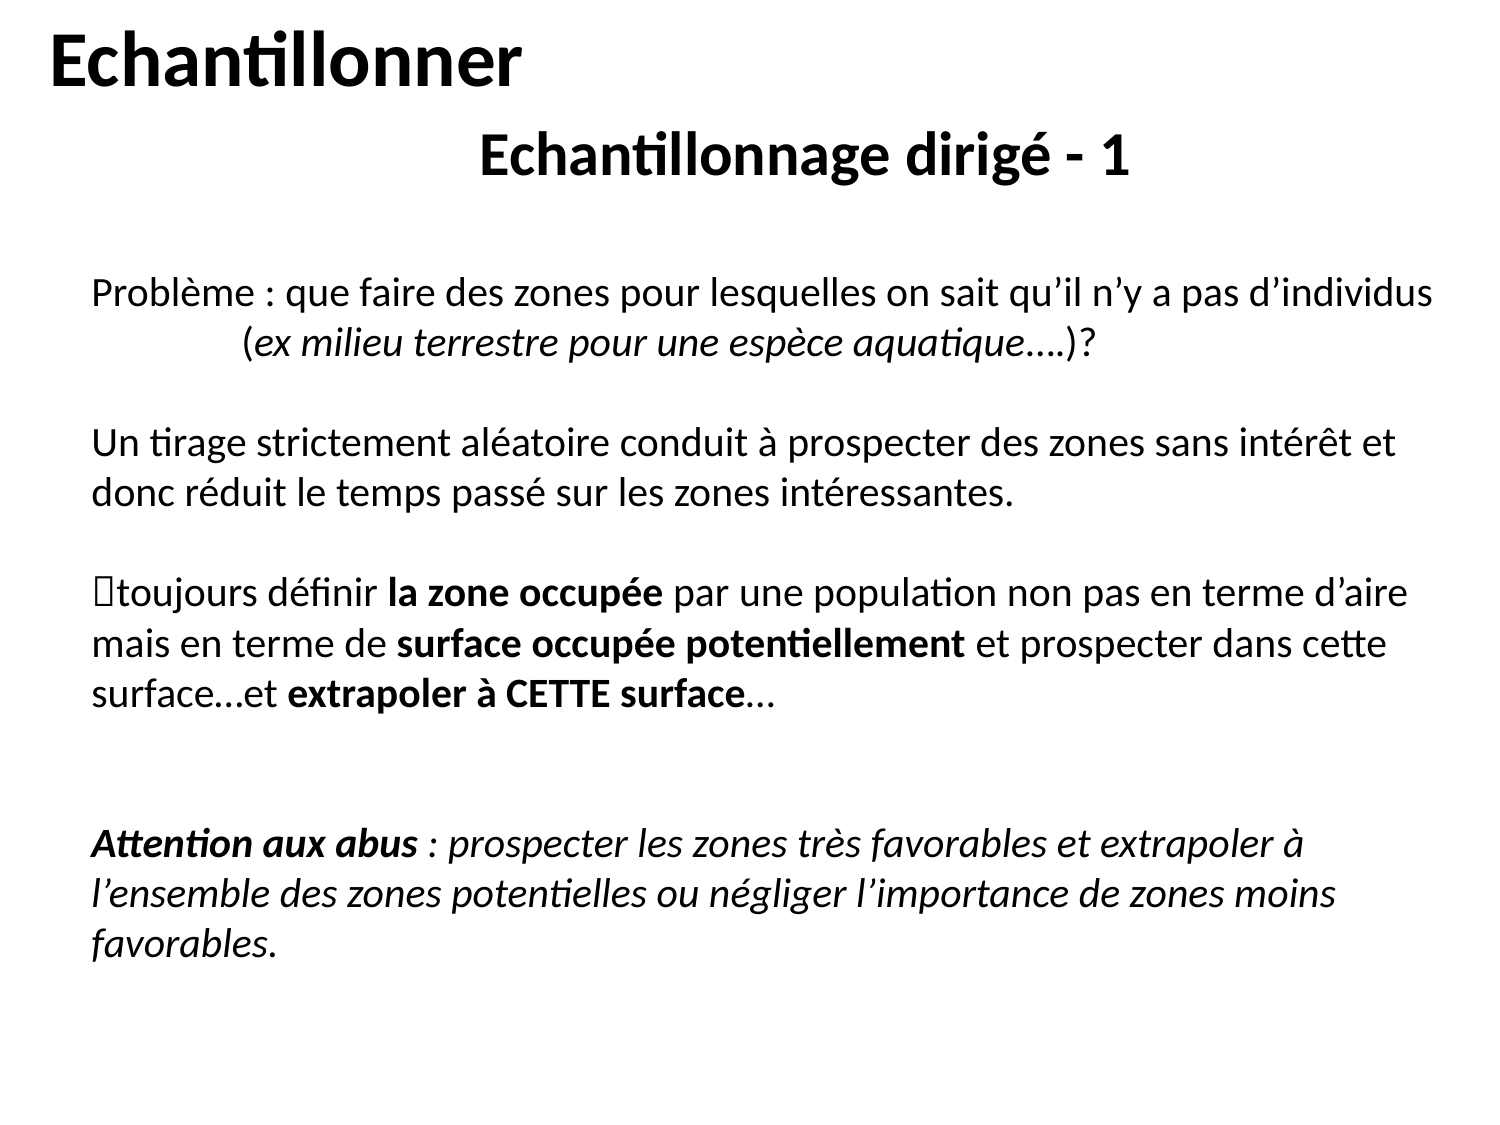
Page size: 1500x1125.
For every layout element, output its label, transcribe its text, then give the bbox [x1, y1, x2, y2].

text_box Echantillonnage dirigé - 1 [464, 105, 1147, 196]
text_box Echantillonner [34, 0, 540, 110]
text_box Problème : que faire des zones pour lesquelles on sait qu’il n’y a pas d’individus (ex milieu terrestre pour une espèce aquatique….)? Un tirage strictement aléatoire conduit à prospecter des zones sans intérêt et donc réduit le temps passé sur les zones intéressantes. toujours définir la zone occupée par une population non pas en terme d’aire mais en terme de surface occupée potentiellement et prospecter dans cette surface…et extrapoler à CETTE surface… Attention aux abus : prospecter les zones très favorables et extrapoler à l’ensemble des zones potentielles ou négliger l’importance de zones moins favorables. [76, 257, 1459, 973]
